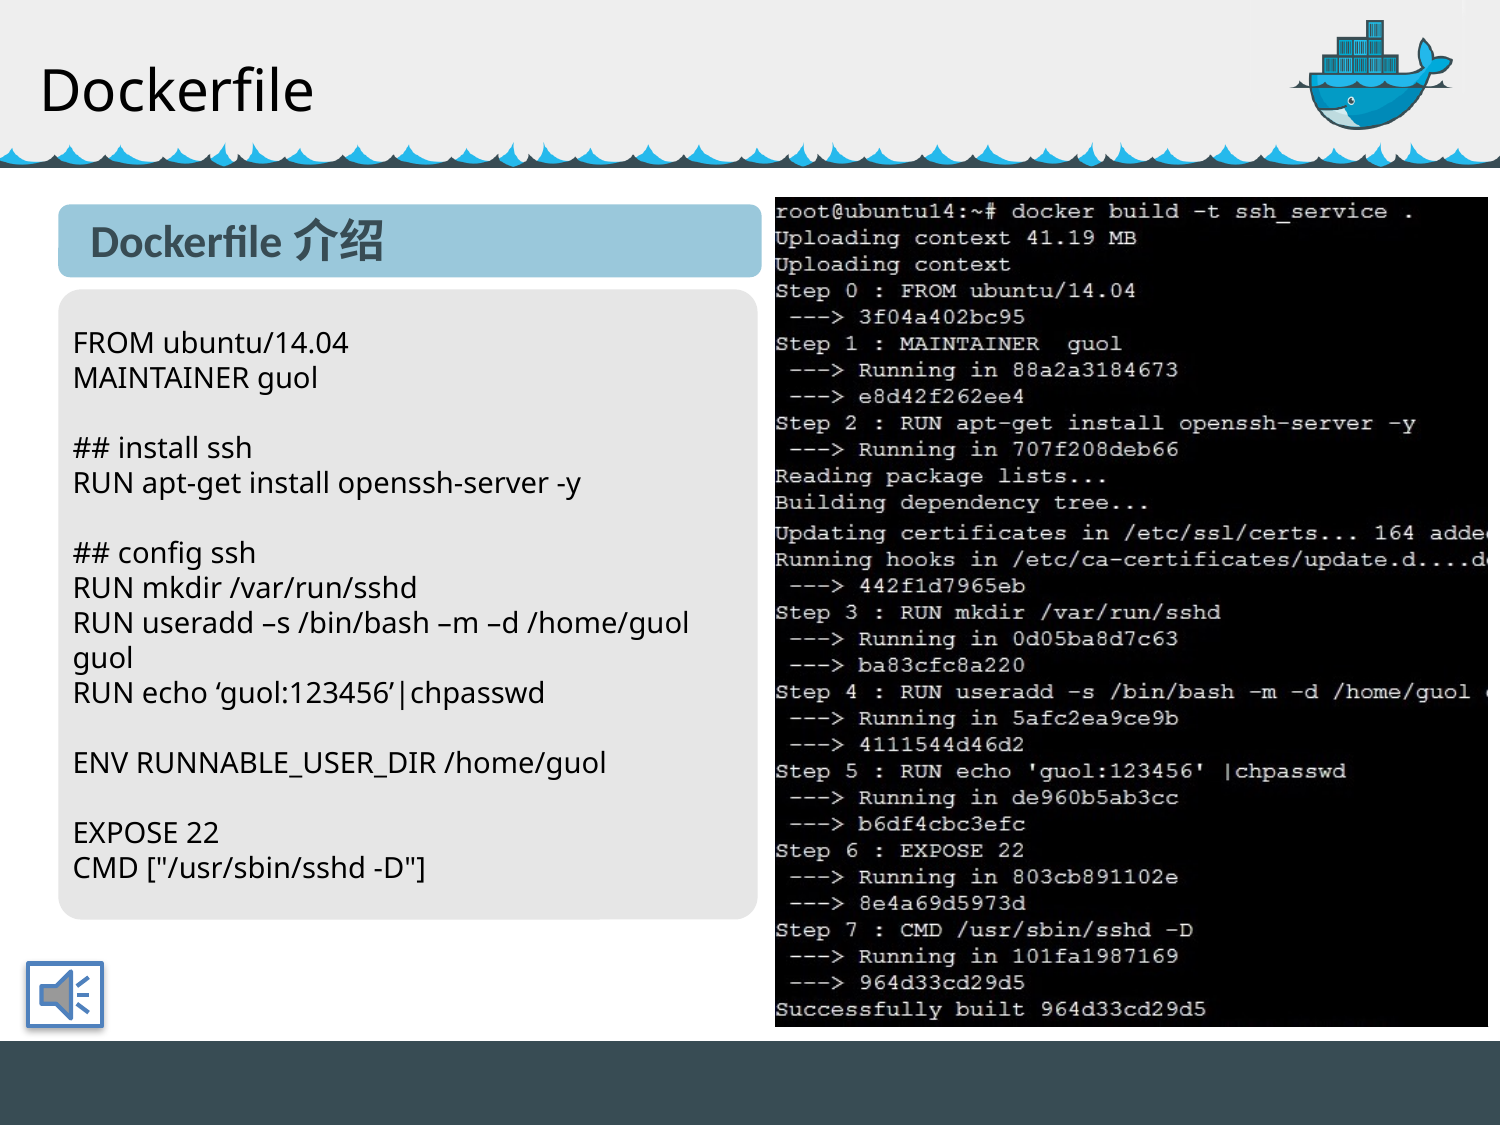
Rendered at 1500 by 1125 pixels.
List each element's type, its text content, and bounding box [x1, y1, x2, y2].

text_box Dockerfile [31, 45, 1078, 130]
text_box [775, 182, 1500, 1027]
picture [0, 0, 1500, 1125]
text_box [28, 963, 102, 1027]
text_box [58, 204, 769, 920]
